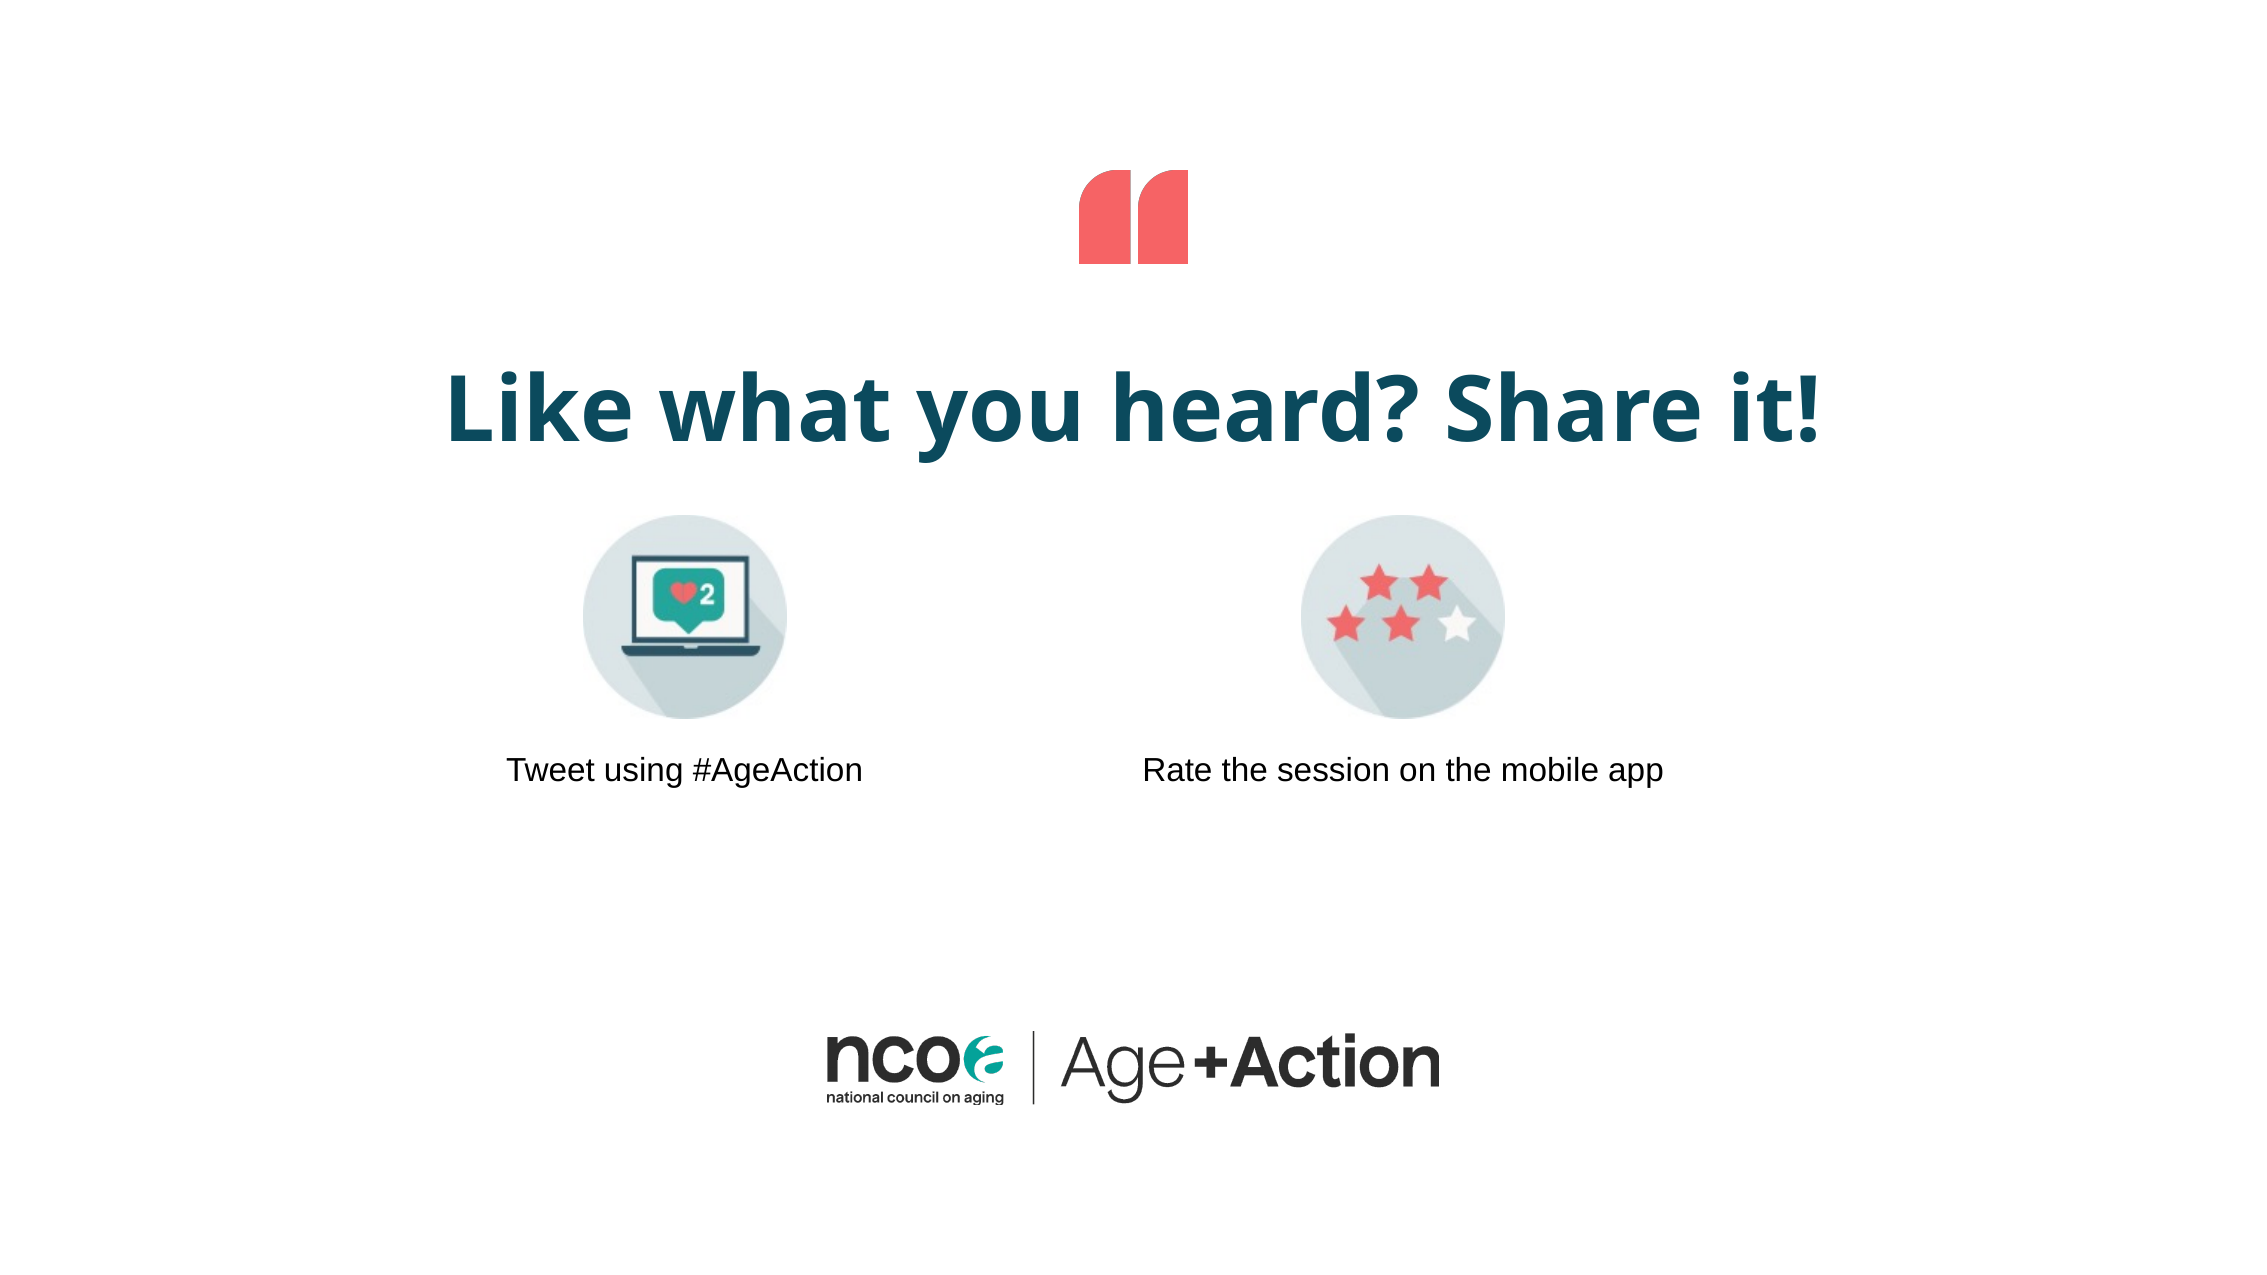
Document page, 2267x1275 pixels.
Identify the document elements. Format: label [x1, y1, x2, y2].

picture [1301, 515, 1505, 719]
picture [583, 515, 787, 719]
picture [1079, 170, 1188, 264]
picture [827, 1031, 1439, 1105]
